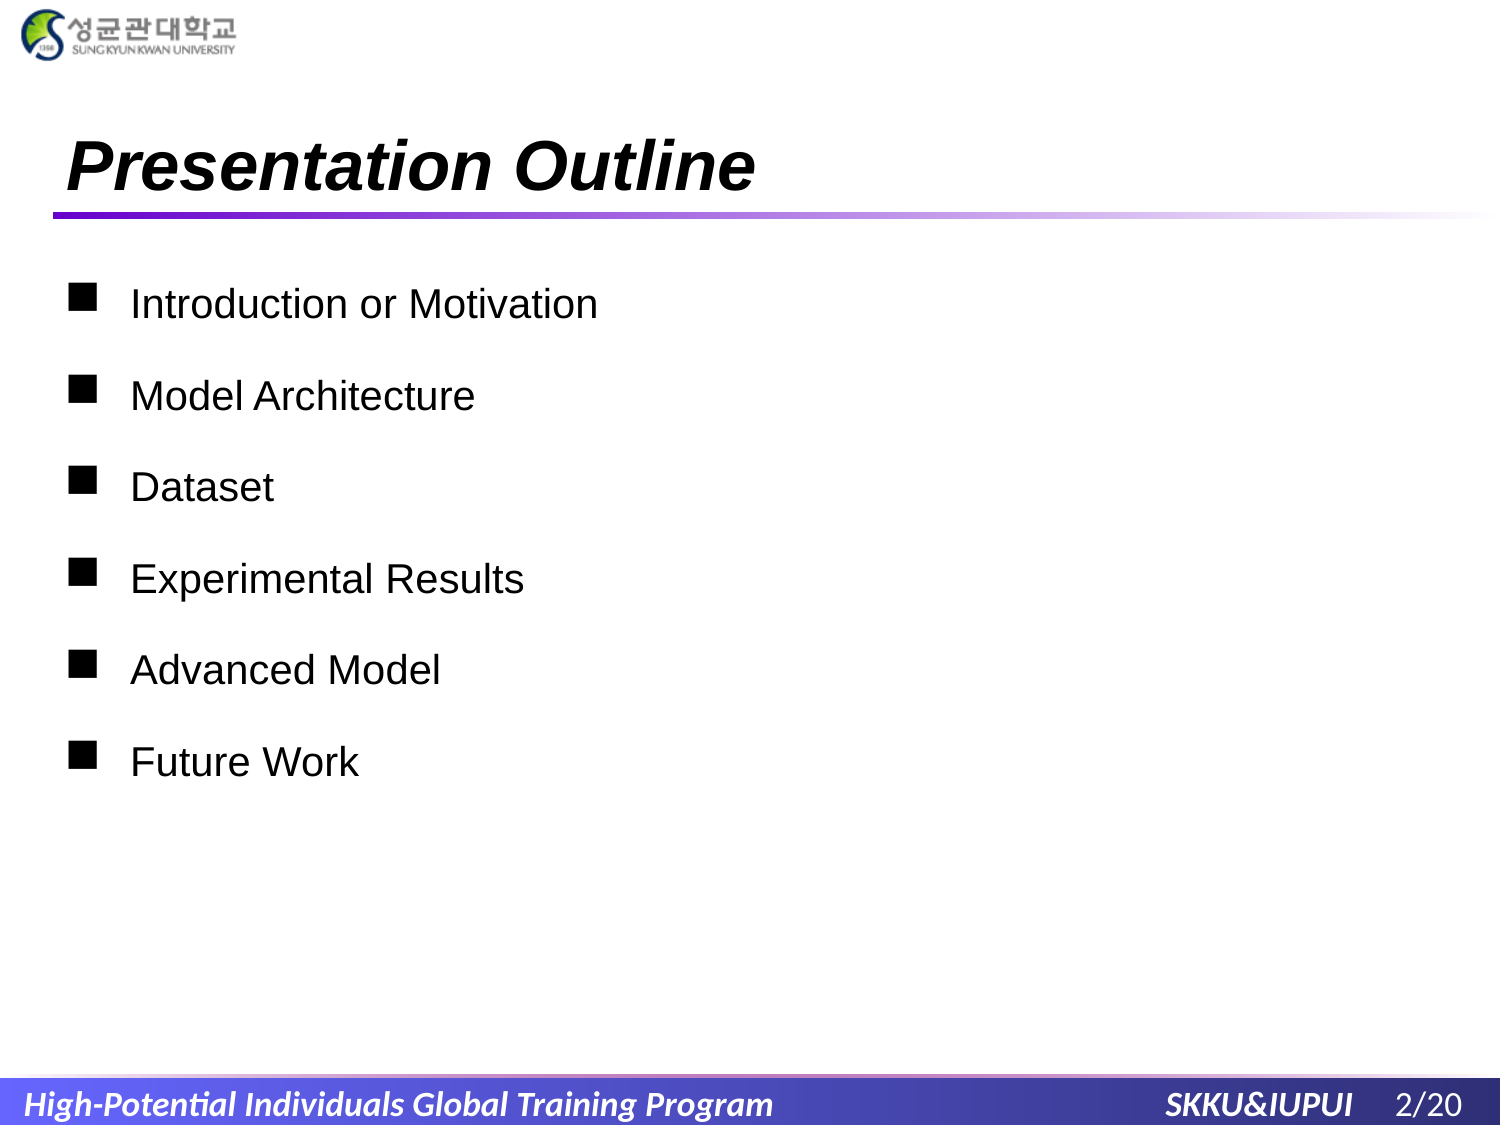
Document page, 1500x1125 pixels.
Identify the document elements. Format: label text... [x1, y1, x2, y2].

list Introduction or Motivation Model Architecture Dataset Experimental Results Advanced Model Future Work [53, 243, 1467, 1048]
picture [0, 0, 254, 65]
title Presentation Outline [50, 24, 1463, 213]
